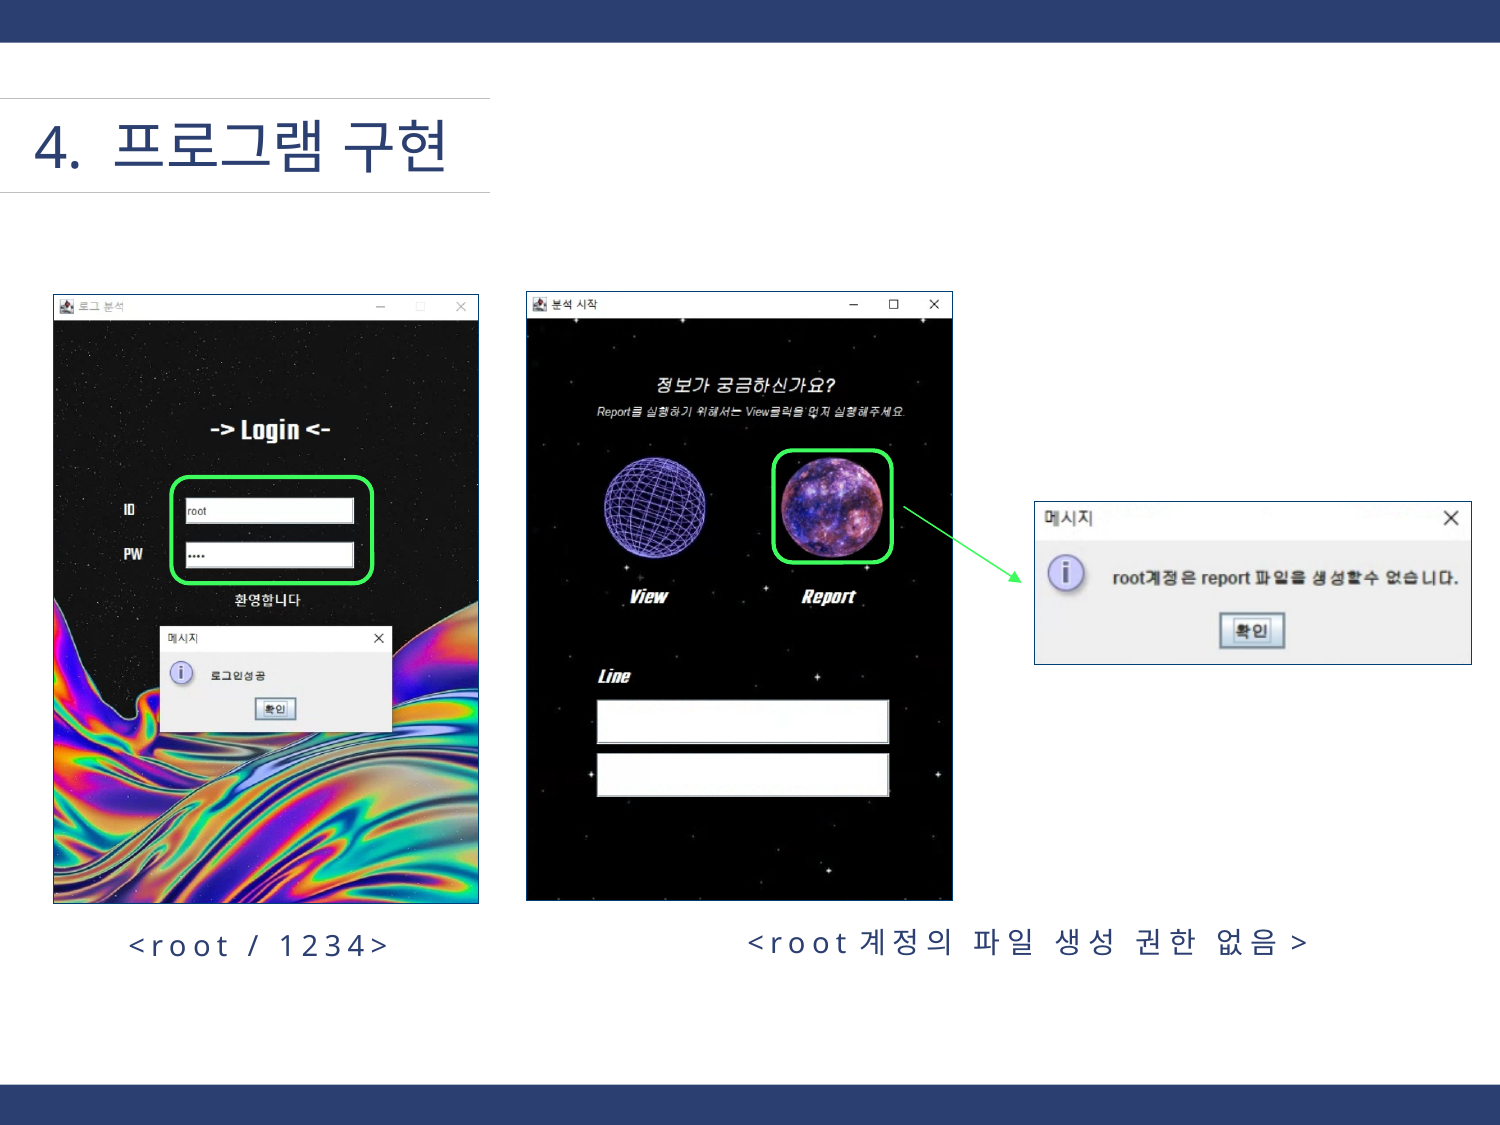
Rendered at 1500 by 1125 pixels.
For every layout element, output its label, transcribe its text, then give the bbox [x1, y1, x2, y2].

text_box 4. 프로그램 구현 [0, 107, 486, 188]
text_box [0, 1083, 1500, 1125]
text_box [0, 0, 1500, 45]
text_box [721, 450, 1473, 968]
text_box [53, 291, 954, 971]
